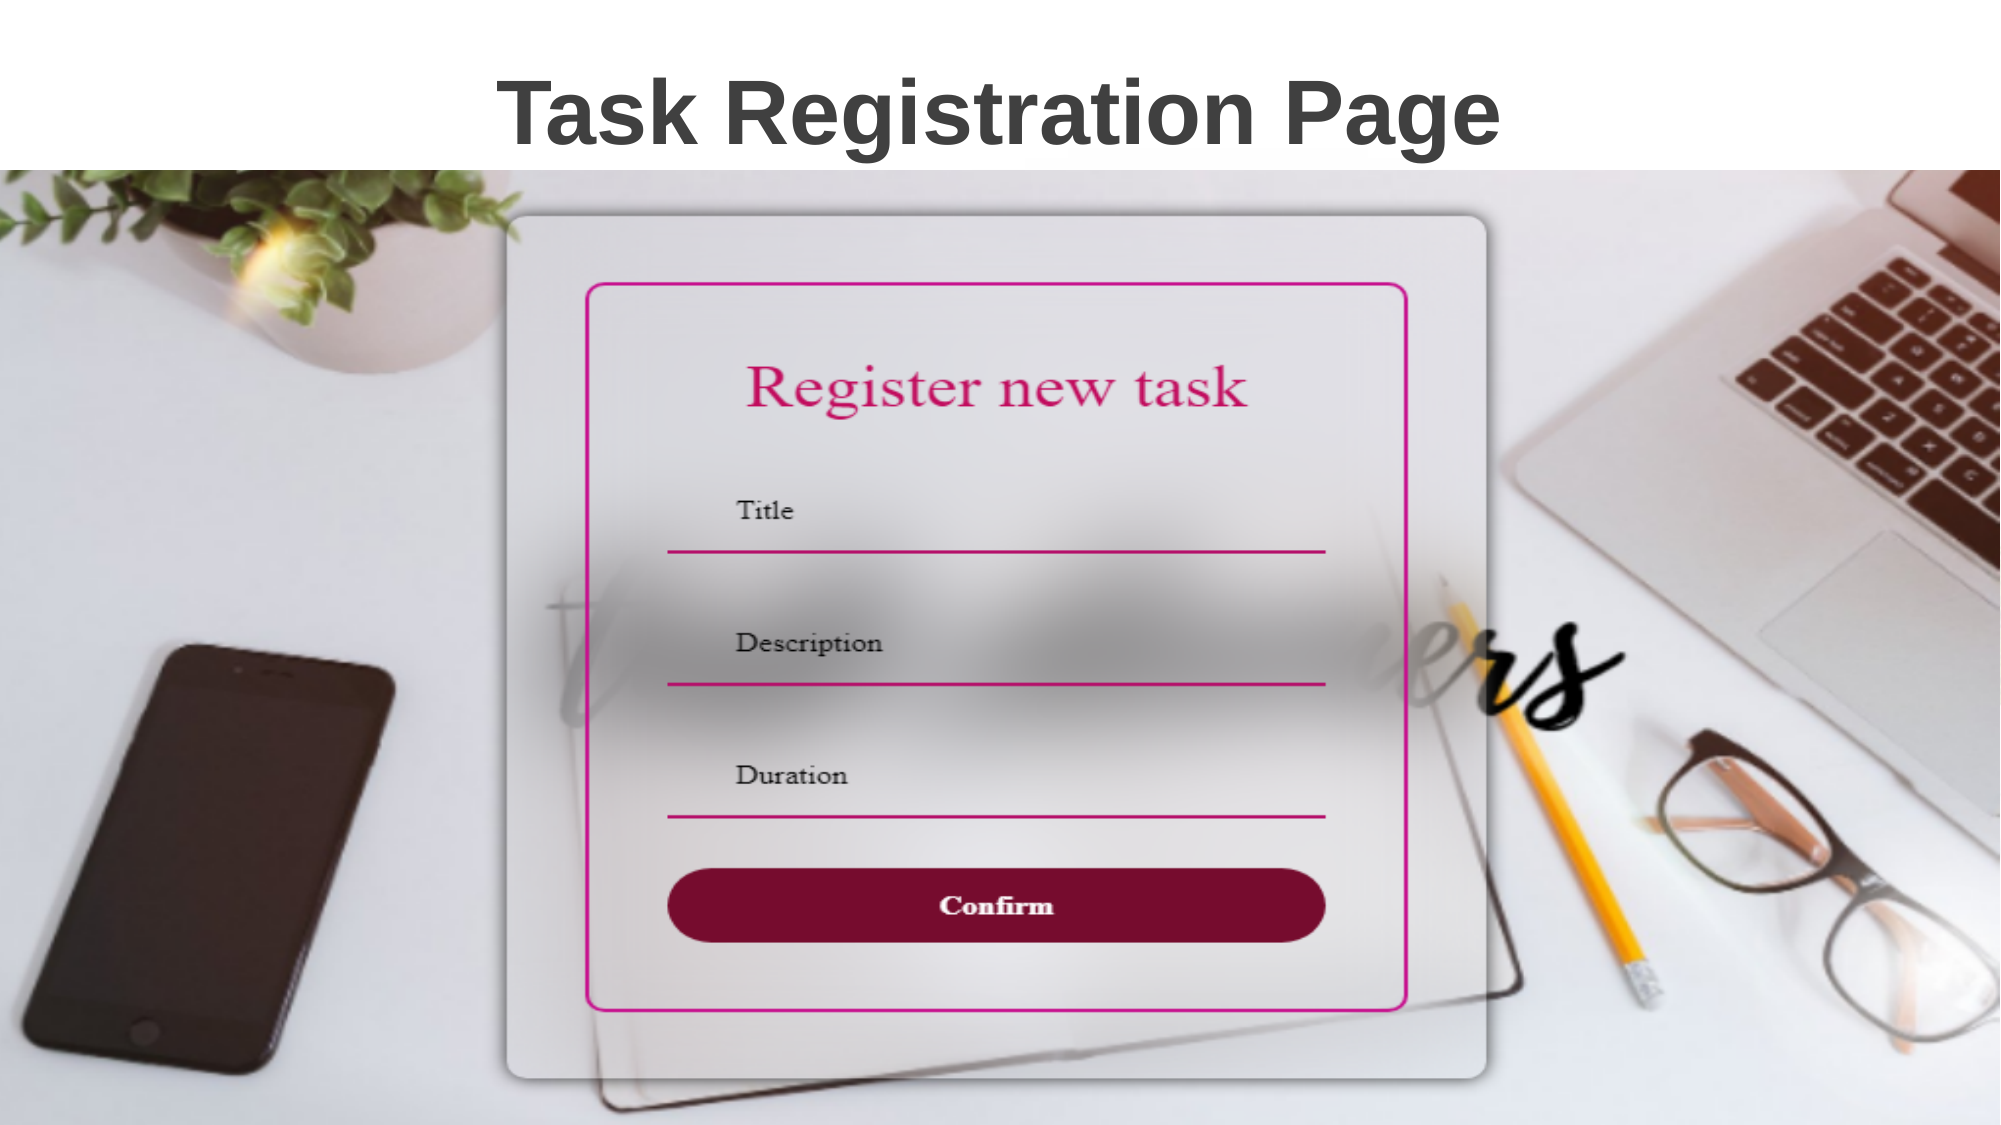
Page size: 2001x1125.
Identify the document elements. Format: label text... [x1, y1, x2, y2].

text_box Task Registration Page [0, 45, 2000, 170]
picture [0, 0, 2001, 1125]
